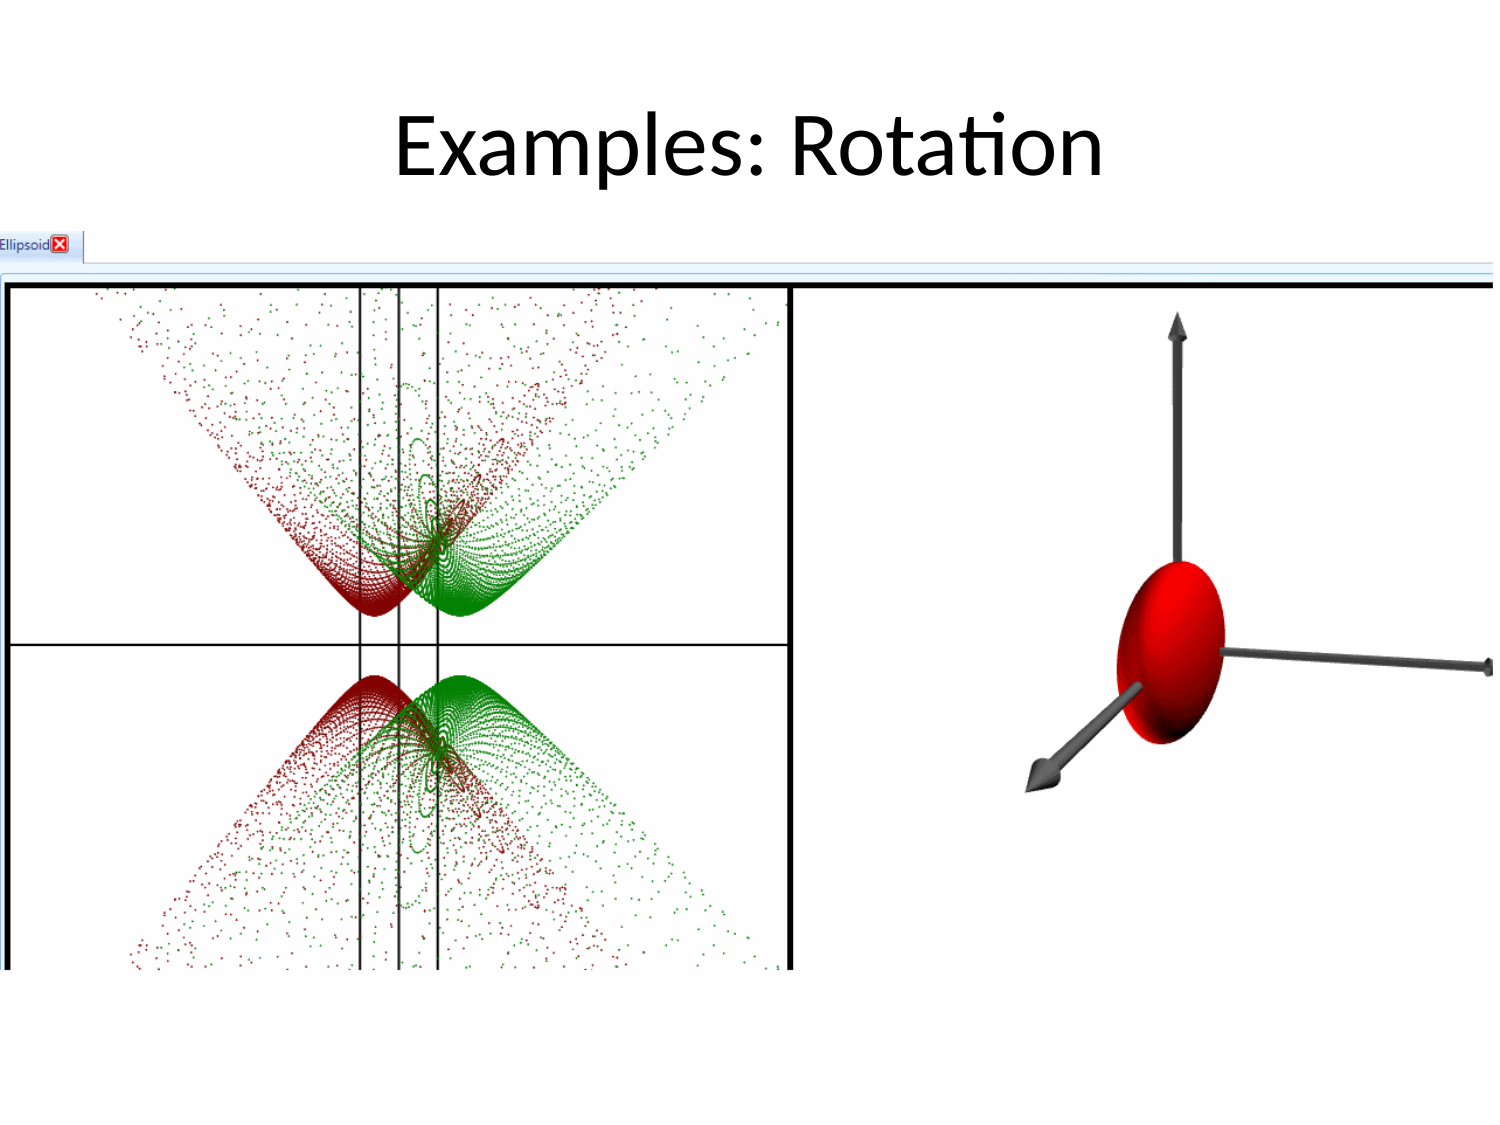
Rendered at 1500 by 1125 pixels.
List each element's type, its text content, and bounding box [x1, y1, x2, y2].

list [0, 231, 1500, 1005]
title Examples: Rotation [75, 45, 1425, 230]
